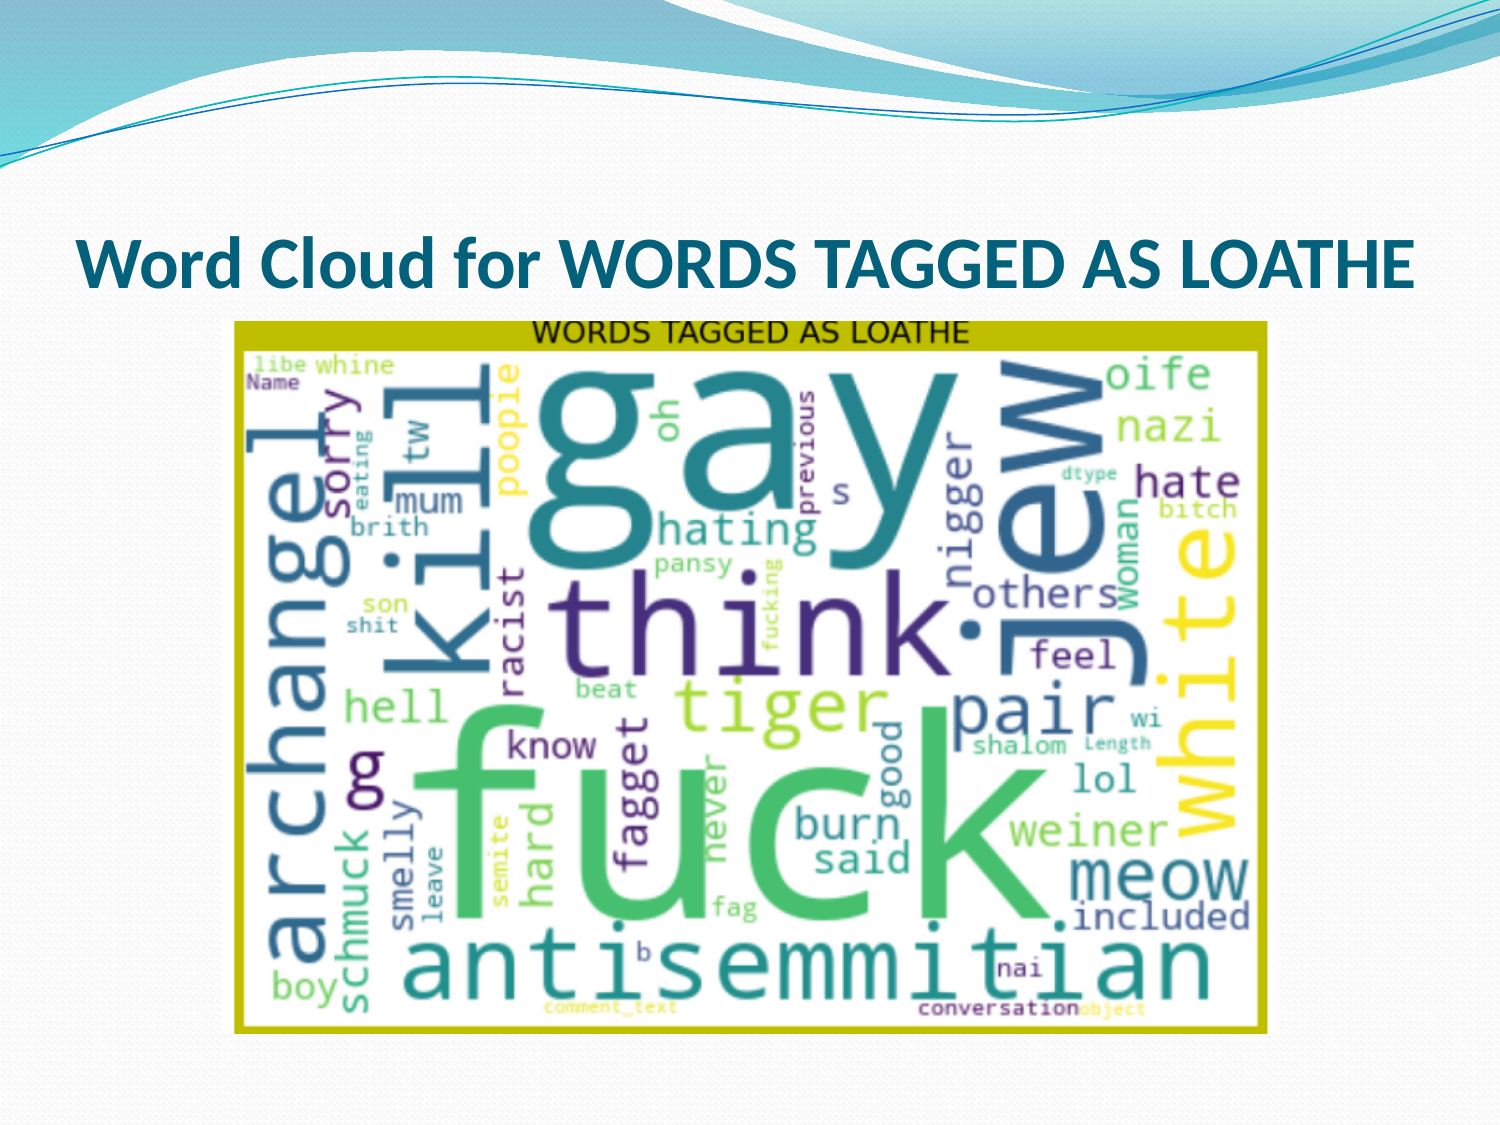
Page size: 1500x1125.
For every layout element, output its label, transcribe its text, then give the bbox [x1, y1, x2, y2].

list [221, 321, 1279, 1034]
title Word Cloud for WORDS TAGGED AS LOATHE [75, 115, 1425, 303]
